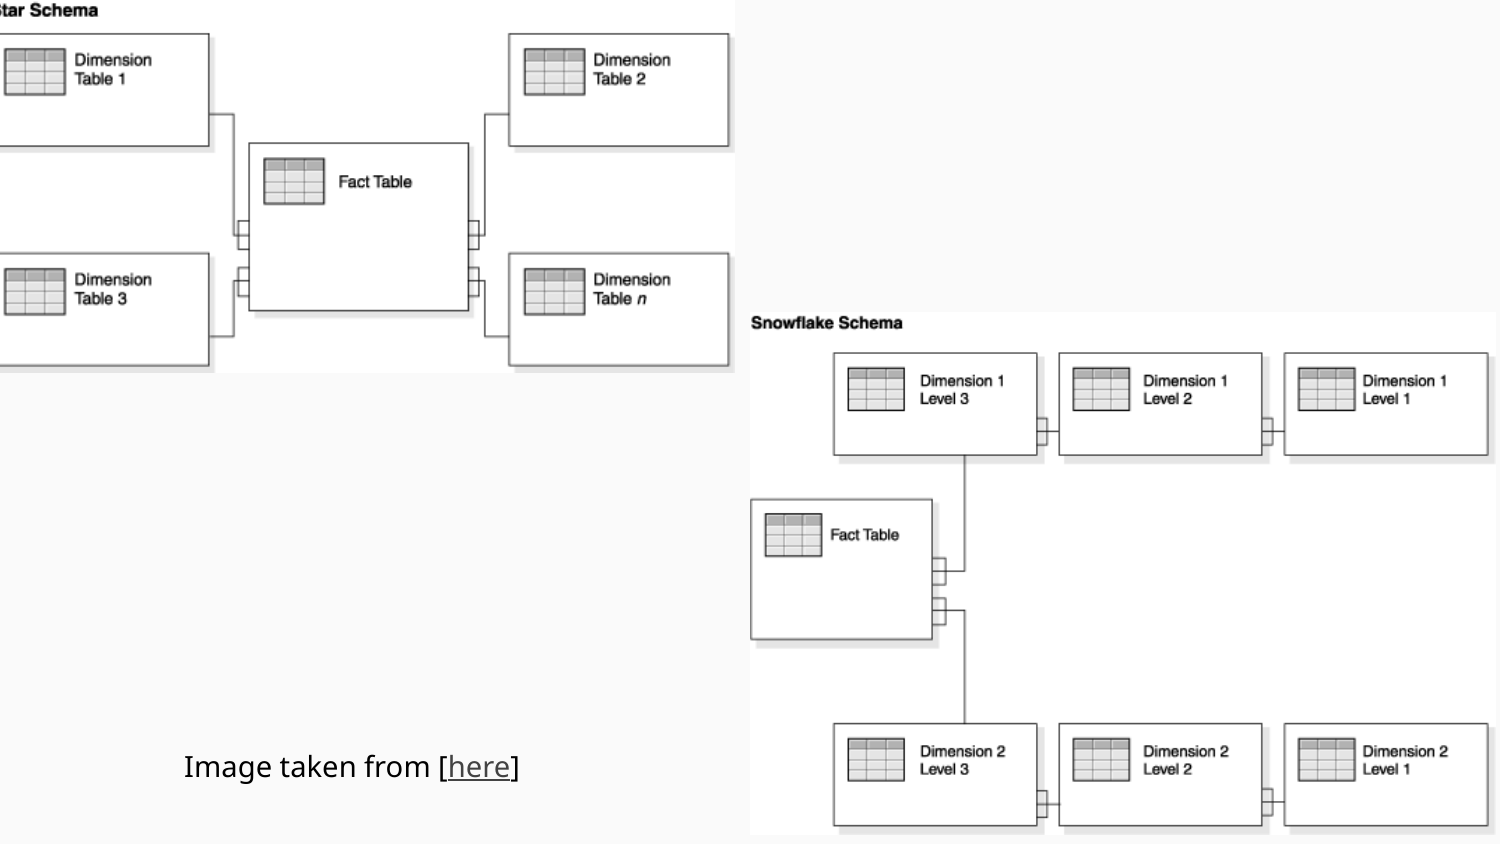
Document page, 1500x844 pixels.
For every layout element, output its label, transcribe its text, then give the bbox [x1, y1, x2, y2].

picture [0, 0, 735, 373]
text_box Image taken from [here] [169, 732, 539, 803]
picture [749, 312, 1496, 835]
